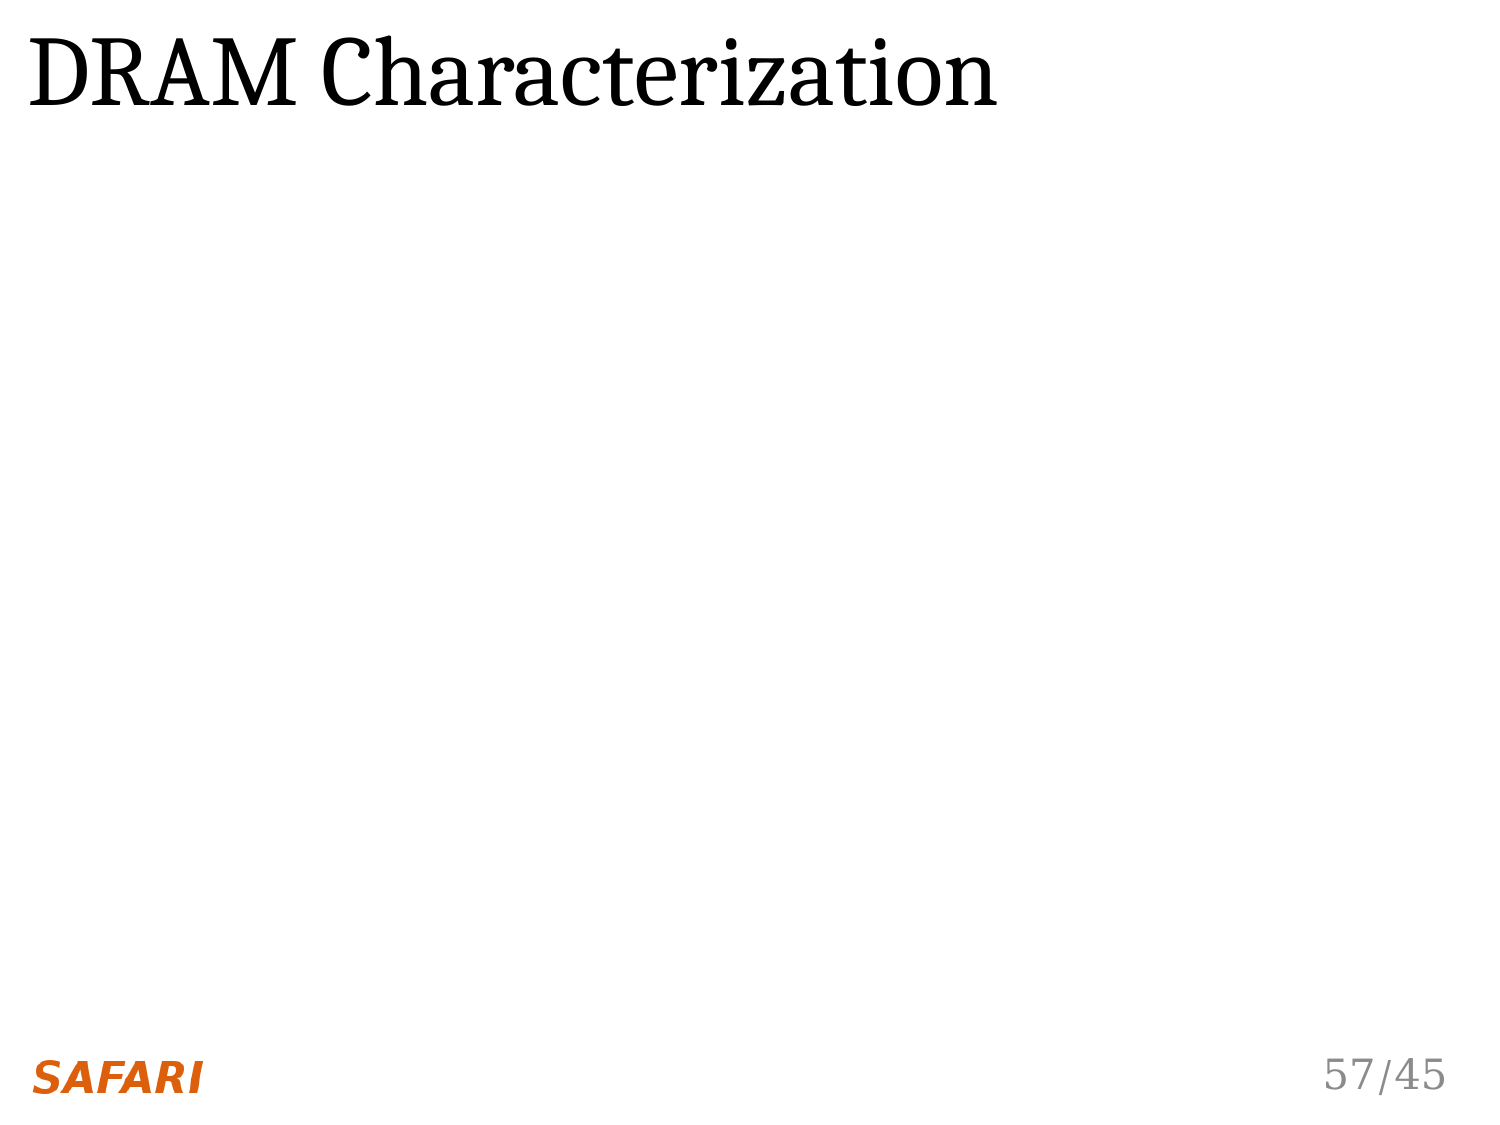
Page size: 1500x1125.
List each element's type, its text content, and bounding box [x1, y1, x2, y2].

title DRAM Characterization [12, 12, 1487, 134]
picture [31, 1051, 209, 1104]
